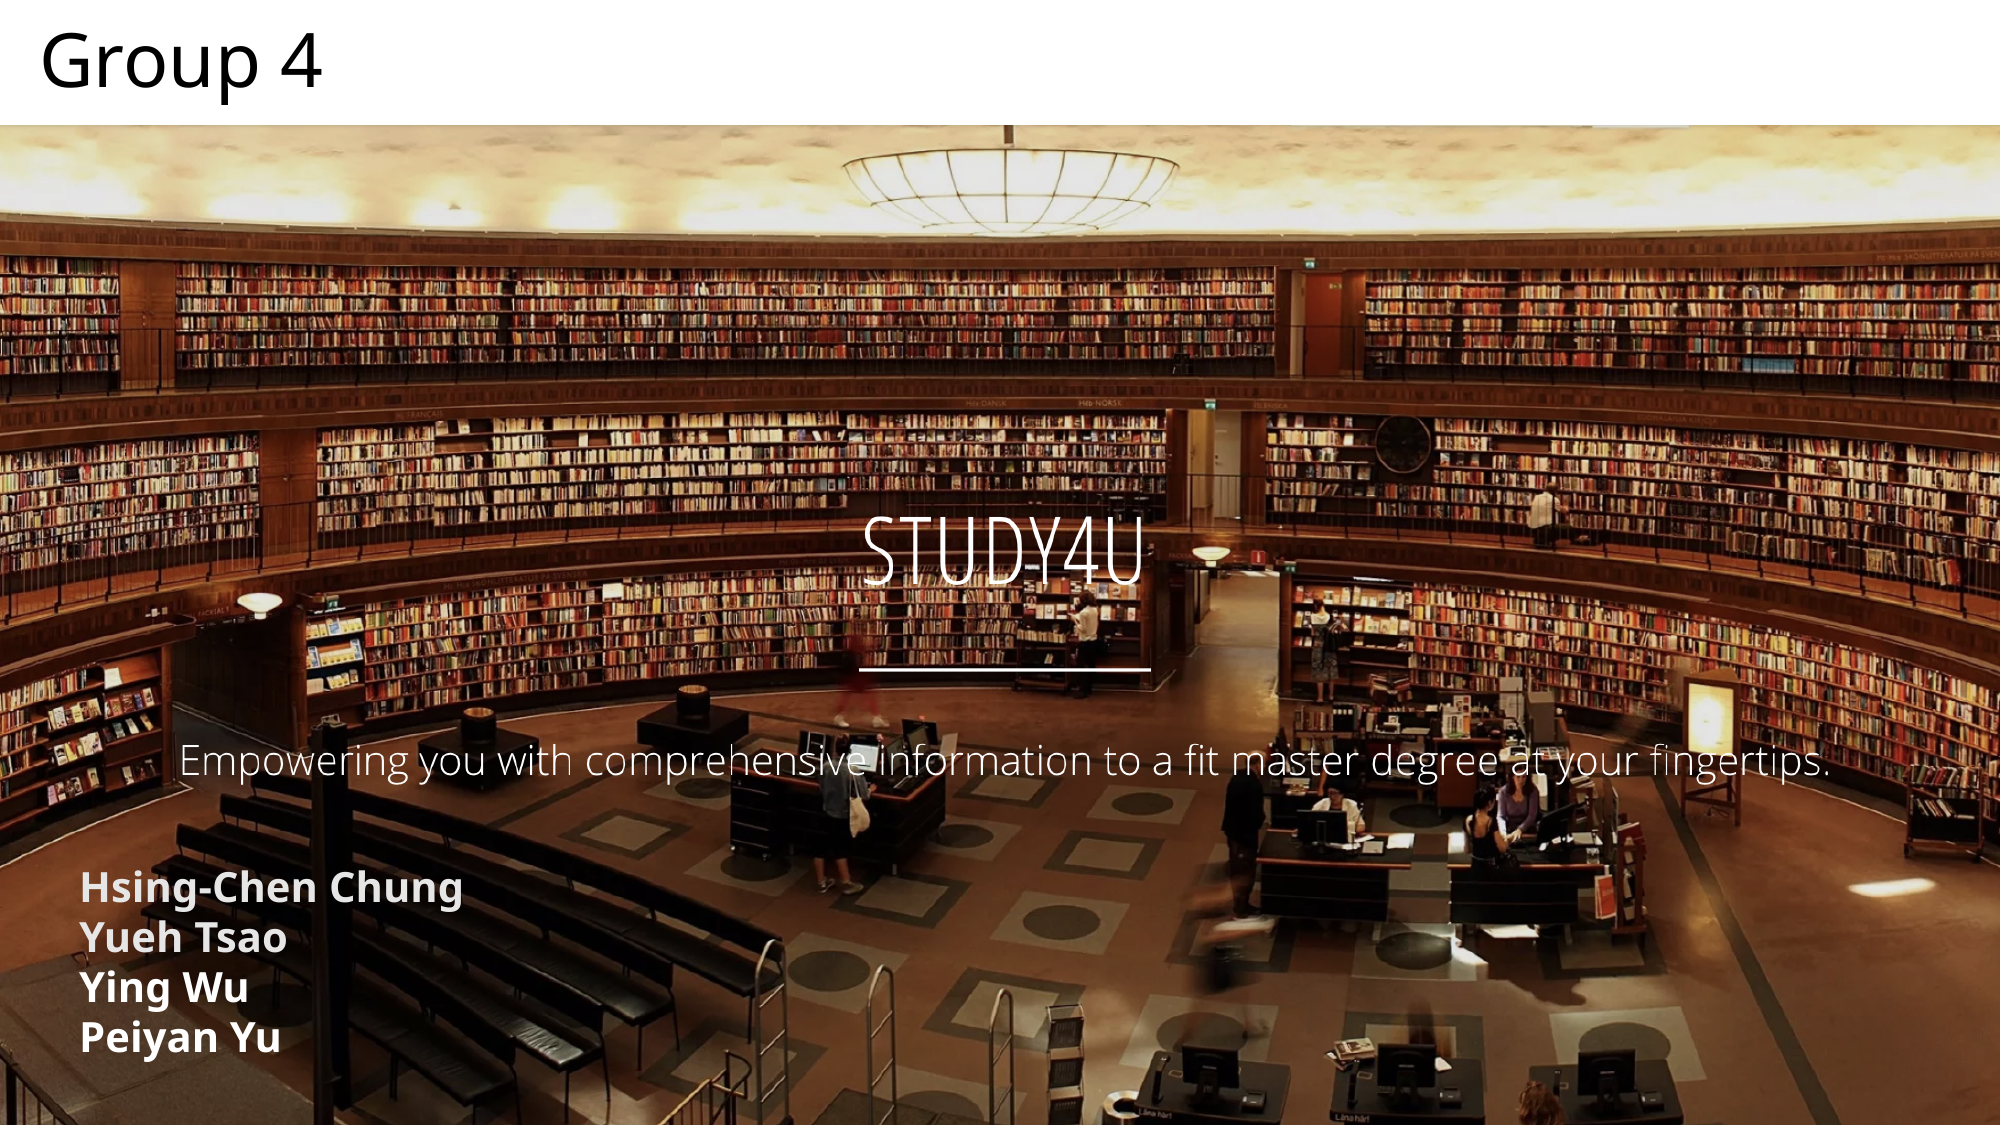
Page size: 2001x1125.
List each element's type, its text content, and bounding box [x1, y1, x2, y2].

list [0, 125, 2000, 1125]
title Group 4 [24, 0, 374, 125]
